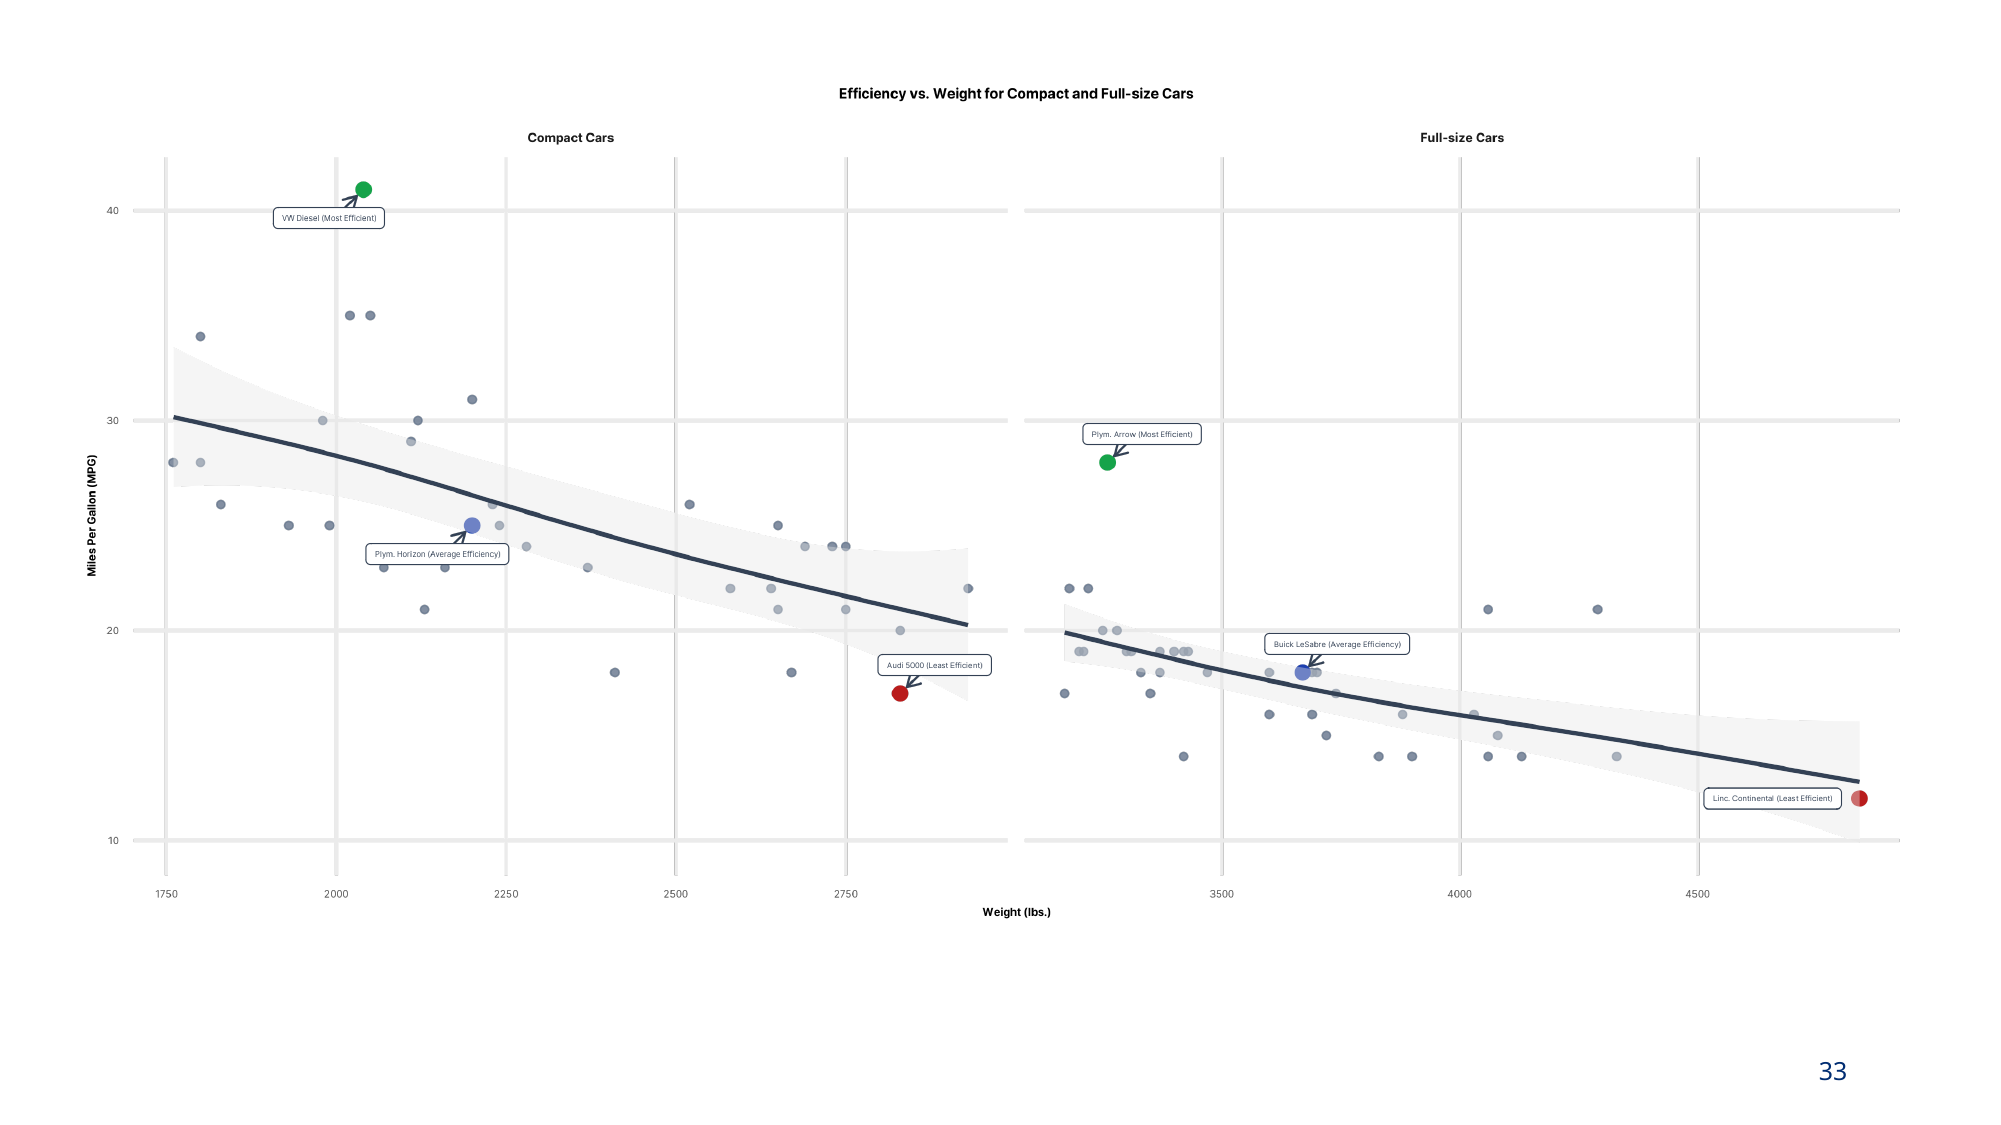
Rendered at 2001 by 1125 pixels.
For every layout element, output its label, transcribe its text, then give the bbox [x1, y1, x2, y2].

slide_number 33 [1412, 1042, 1863, 1103]
picture [70, 71, 1916, 935]
